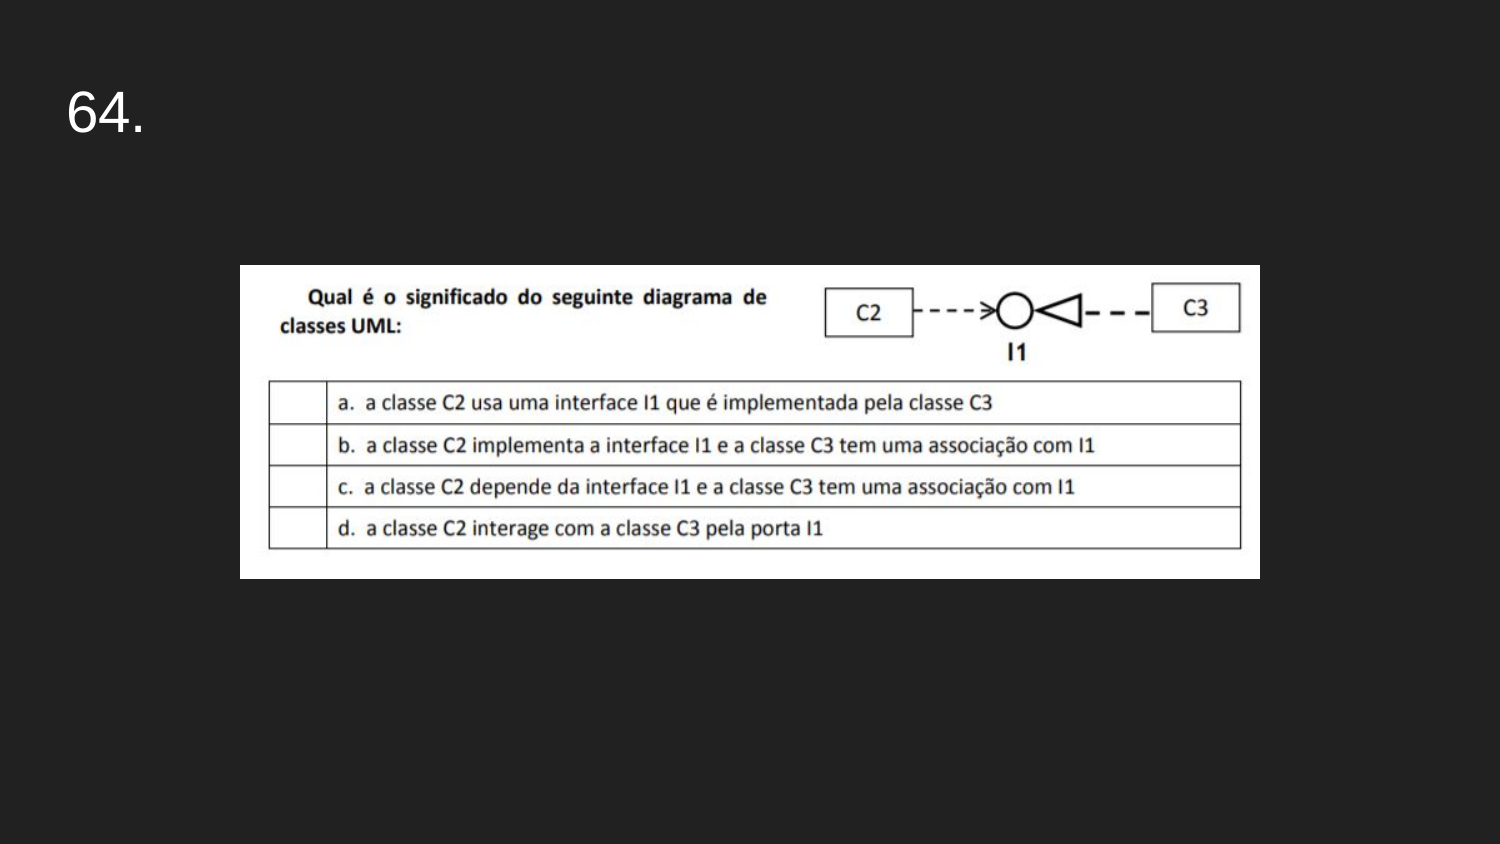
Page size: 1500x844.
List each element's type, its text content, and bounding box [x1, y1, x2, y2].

title 64. [51, 59, 1449, 153]
picture [239, 265, 1261, 579]
